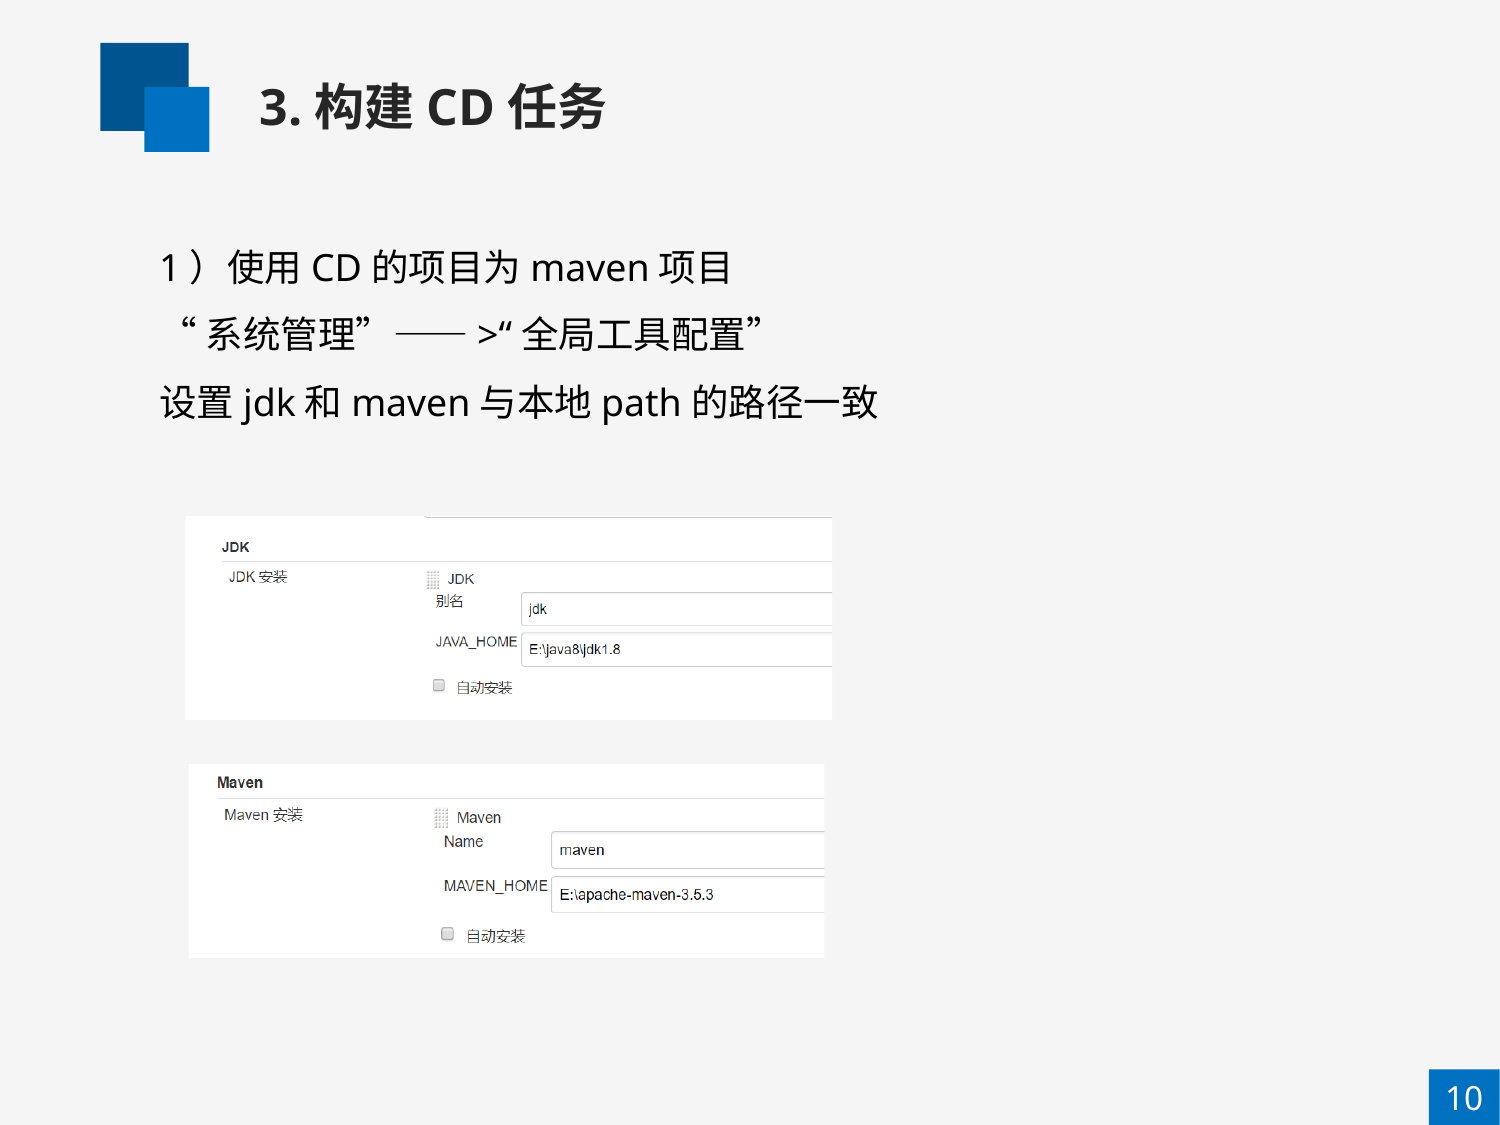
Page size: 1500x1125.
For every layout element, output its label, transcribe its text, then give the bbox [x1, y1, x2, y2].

picture [185, 515, 833, 720]
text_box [100, 42, 210, 152]
text_box 1）使用CD的项目为maven项目 “系统管理”——>“全局工具配置” 设置jdk和maven与本地path的路径一致 [144, 213, 1354, 431]
picture [188, 764, 825, 959]
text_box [1411, 1069, 1500, 1125]
text_box 3.构建CD任务 [245, 68, 1412, 143]
